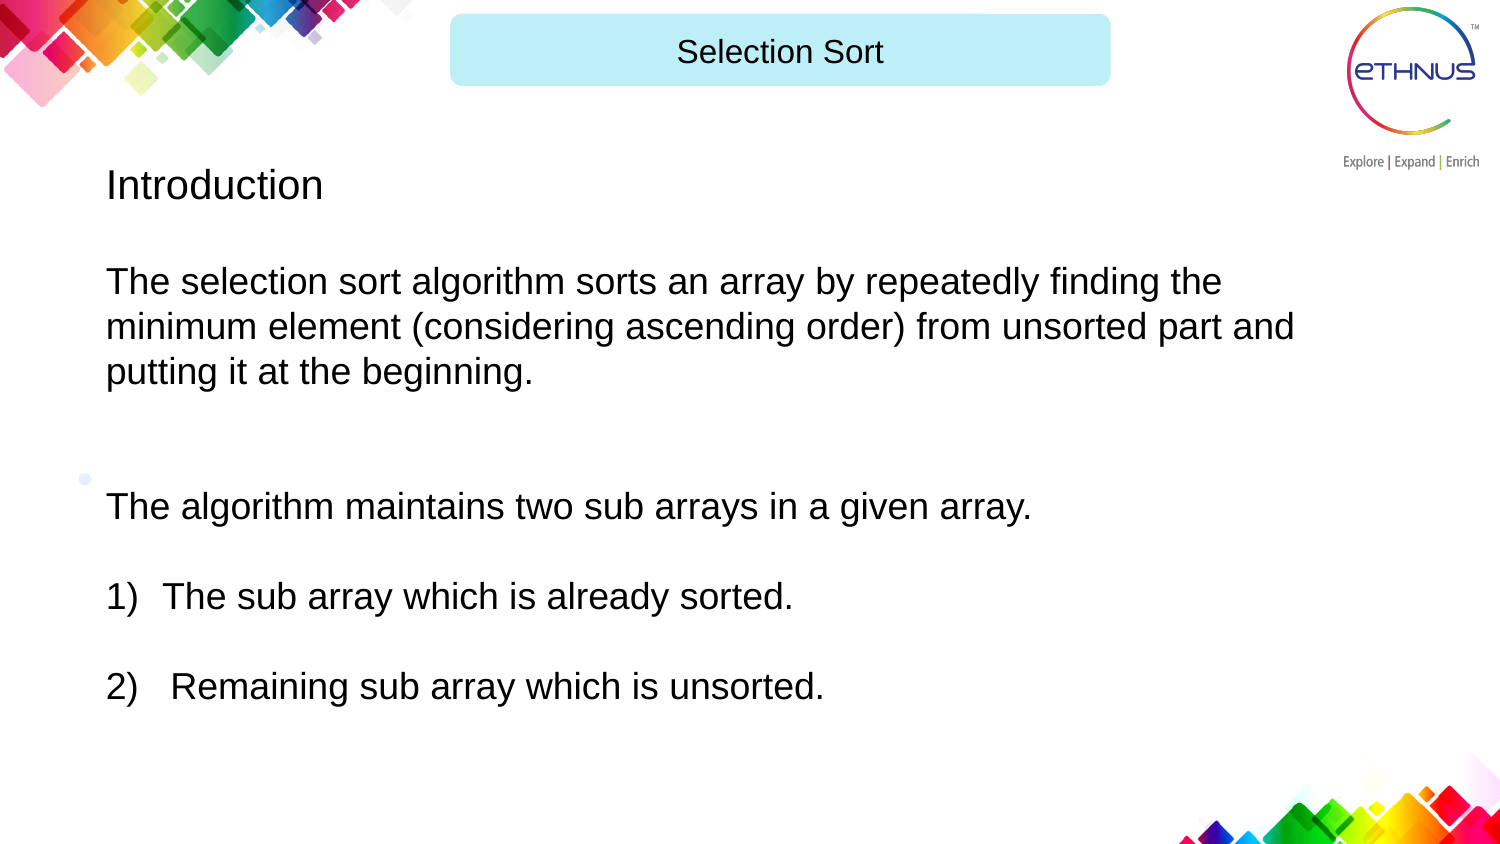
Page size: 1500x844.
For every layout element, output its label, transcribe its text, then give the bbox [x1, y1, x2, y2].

picture [1110, 752, 1500, 844]
picture [0, 0, 412, 107]
text_box Introduction The selection sort algorithm sorts an array by repeatedly finding the minimum element (considering ascending order) from unsorted part and putting it at the beginning. The algorithm maintains two sub arrays in a given array. The sub array which is already sorted. 2) Remaining sub array which is unsorted. [91, 150, 1329, 760]
picture [1344, 7, 1479, 170]
text_box Selection Sort [450, 13, 1111, 86]
text_box [78, 473, 91, 486]
